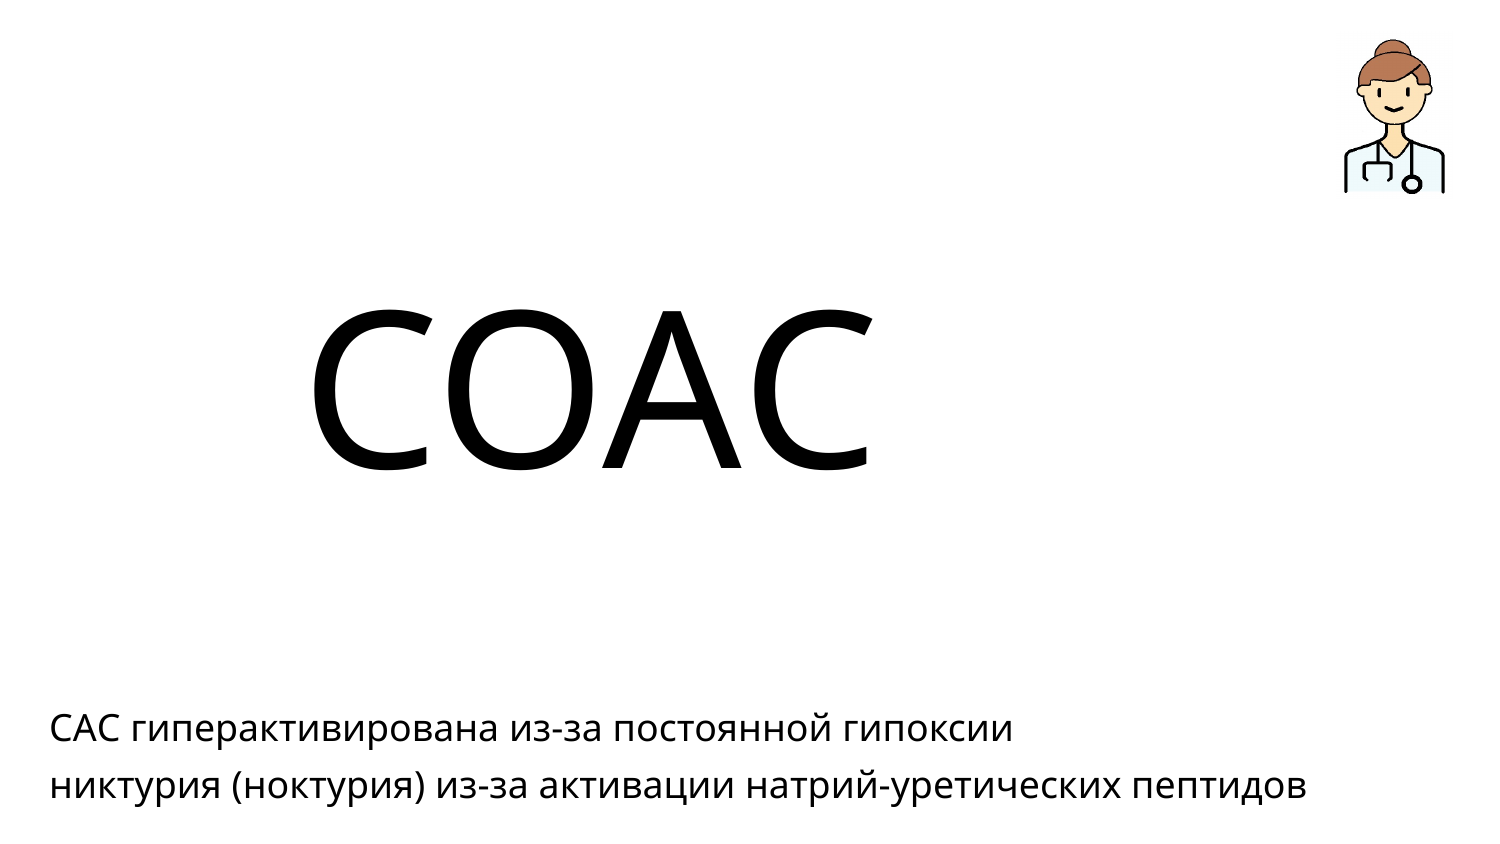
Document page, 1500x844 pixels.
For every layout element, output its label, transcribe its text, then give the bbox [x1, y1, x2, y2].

text_box САС гиперактивирована из-за постоянной гипоксии никтурия (ноктурия) из-за активации натрий-уретических пептидов [37, 703, 1500, 844]
picture [1335, 31, 1453, 199]
subtitle СОАС [290, 273, 1453, 703]
